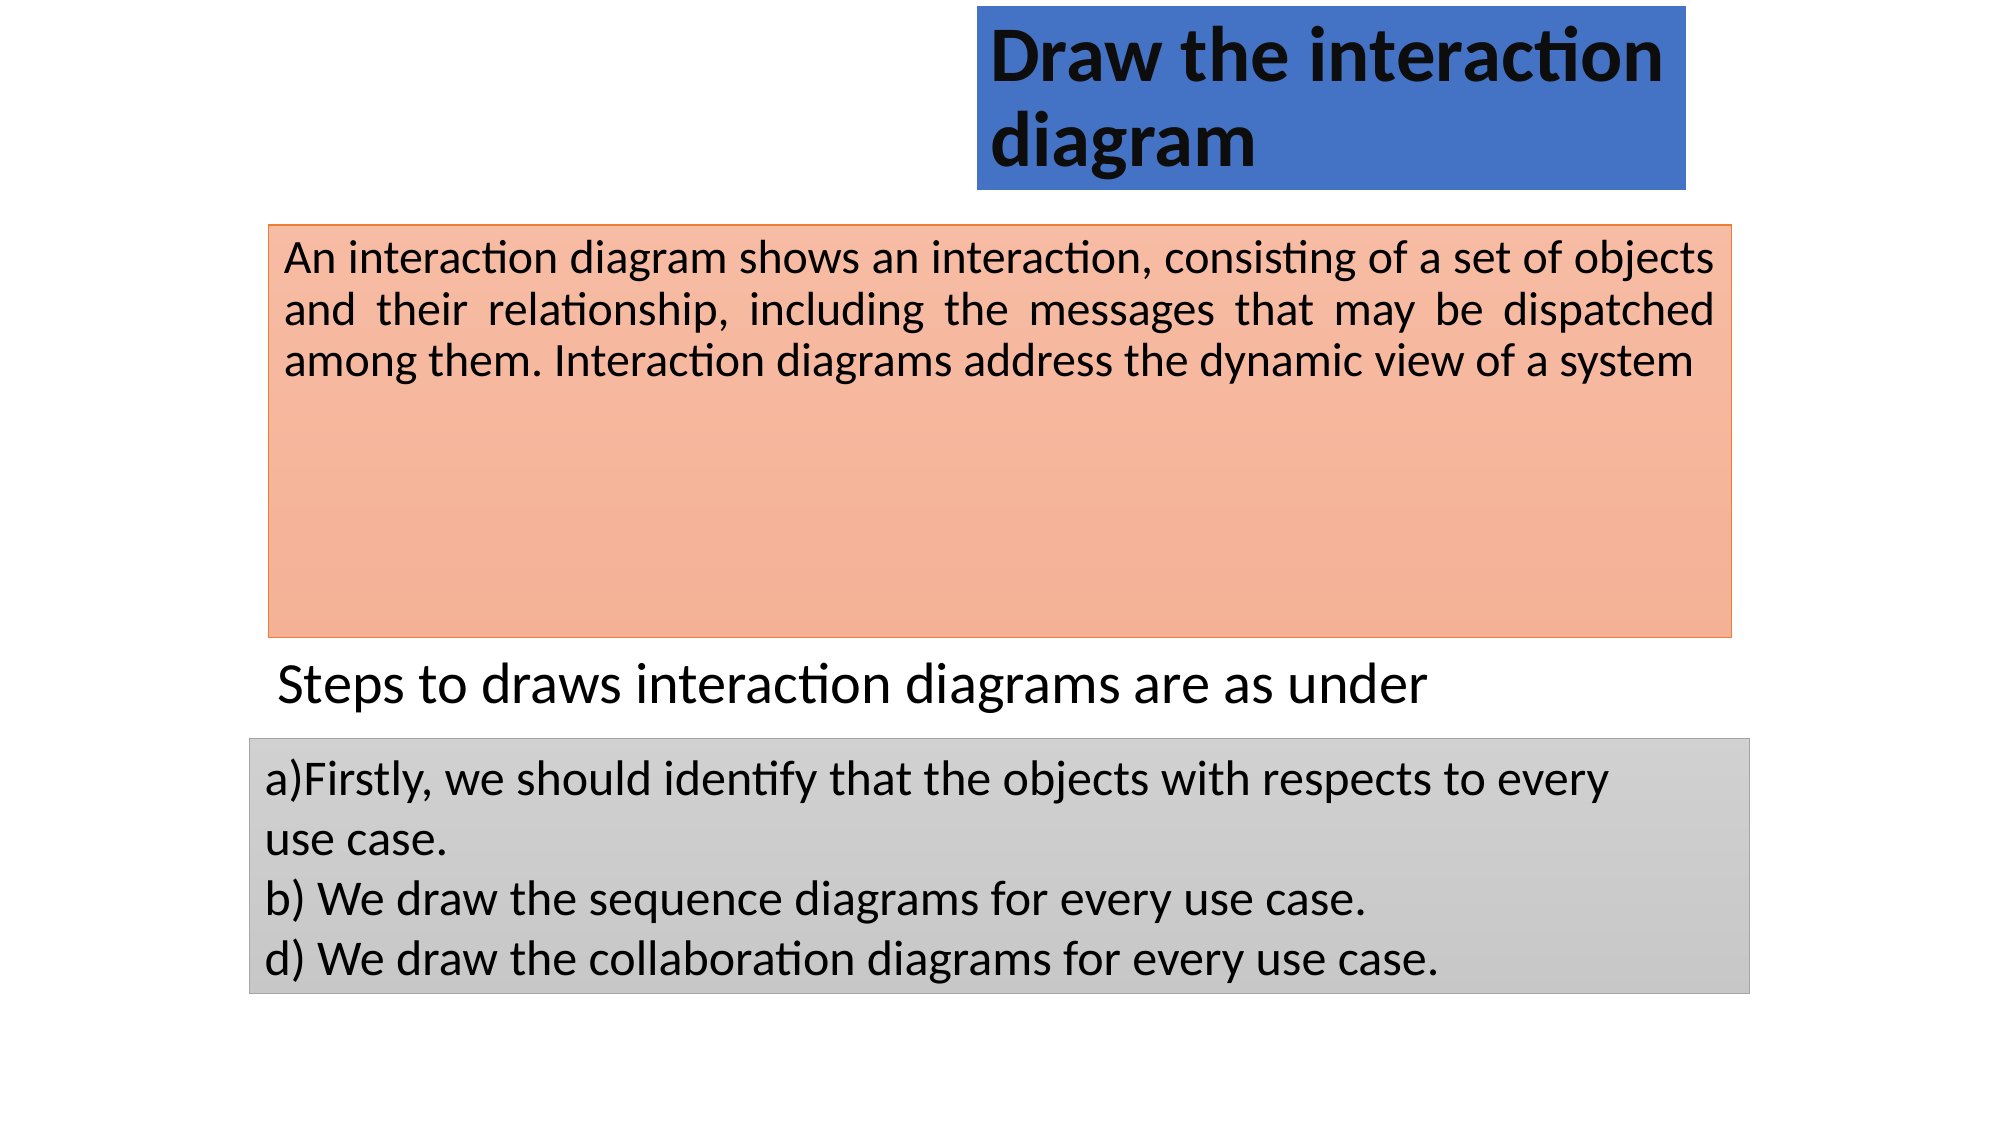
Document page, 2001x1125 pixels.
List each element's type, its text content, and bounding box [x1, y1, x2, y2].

text_box Steps to draws interaction diagrams are as under [262, 637, 1688, 723]
text_box a)Firstly, we should identify that the objects with respects to every use case. b) We draw the sequence diagrams for every use case. d) We draw the collaboration diagrams for every use case. [249, 738, 1750, 994]
list An interaction diagram shows an interaction, consisting of a set of objects and their relationship, including the messages that may be dispatched among them. Interaction diagrams address the dynamic view of a system [268, 224, 1732, 638]
title Draw the interaction diagram [973, 3, 1689, 193]
